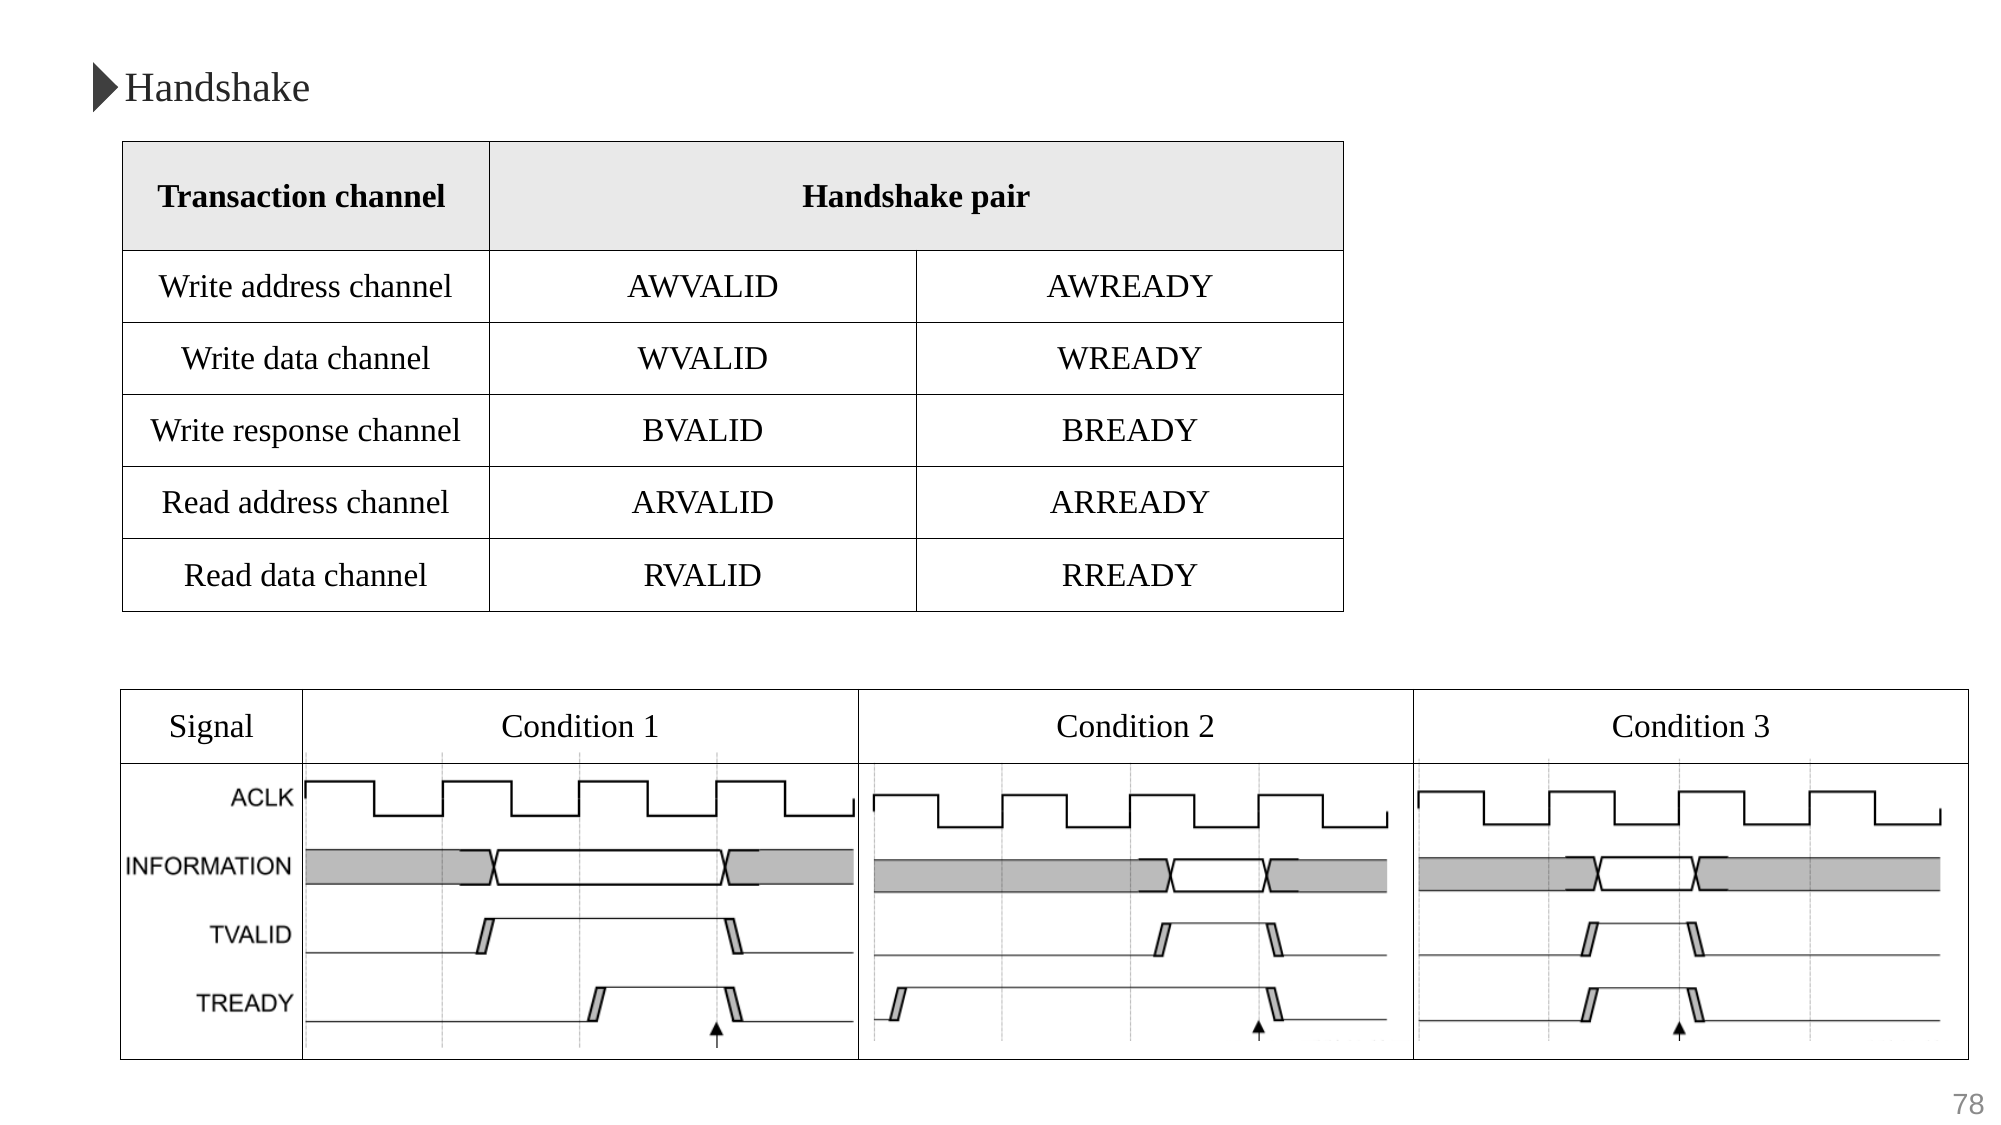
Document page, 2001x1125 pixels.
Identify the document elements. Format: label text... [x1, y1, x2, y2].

table_cell Write address channel [123, 251, 489, 322]
table_header Condition 2 [859, 690, 1413, 744]
table_cell [1414, 1048, 1968, 1059]
table_cell BVALID [490, 395, 916, 466]
table_cell RVALID [490, 539, 916, 611]
table_cell ARVALID [490, 467, 916, 538]
slide_number 78 [1550, 1072, 2000, 1125]
table_cell Read data channel [123, 539, 489, 611]
table_header Condition 1 [303, 690, 858, 744]
table_cell WREADY [917, 323, 1343, 394]
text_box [93, 52, 327, 118]
table_cell Read address channel [123, 467, 489, 538]
table_header Condition 3 [1414, 690, 1968, 744]
table_cell [121, 1048, 302, 1059]
table_cell AWREADY [917, 251, 1343, 322]
table_cell ARREADY [917, 467, 1343, 538]
table_cell Write response channel [123, 395, 489, 466]
table_cell [859, 1048, 1413, 1059]
table_cell WVALID [490, 323, 916, 394]
table_cell Write data channel [123, 323, 489, 394]
table_header Transaction channel [123, 142, 489, 250]
table_cell AWVALID [490, 251, 916, 322]
table_cell BREADY [917, 395, 1343, 466]
table_header Signal [121, 690, 302, 744]
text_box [117, 744, 1981, 1048]
table_cell [303, 1048, 858, 1059]
table_header Handshake pair [490, 142, 1343, 250]
table_cell RREADY [917, 539, 1343, 611]
